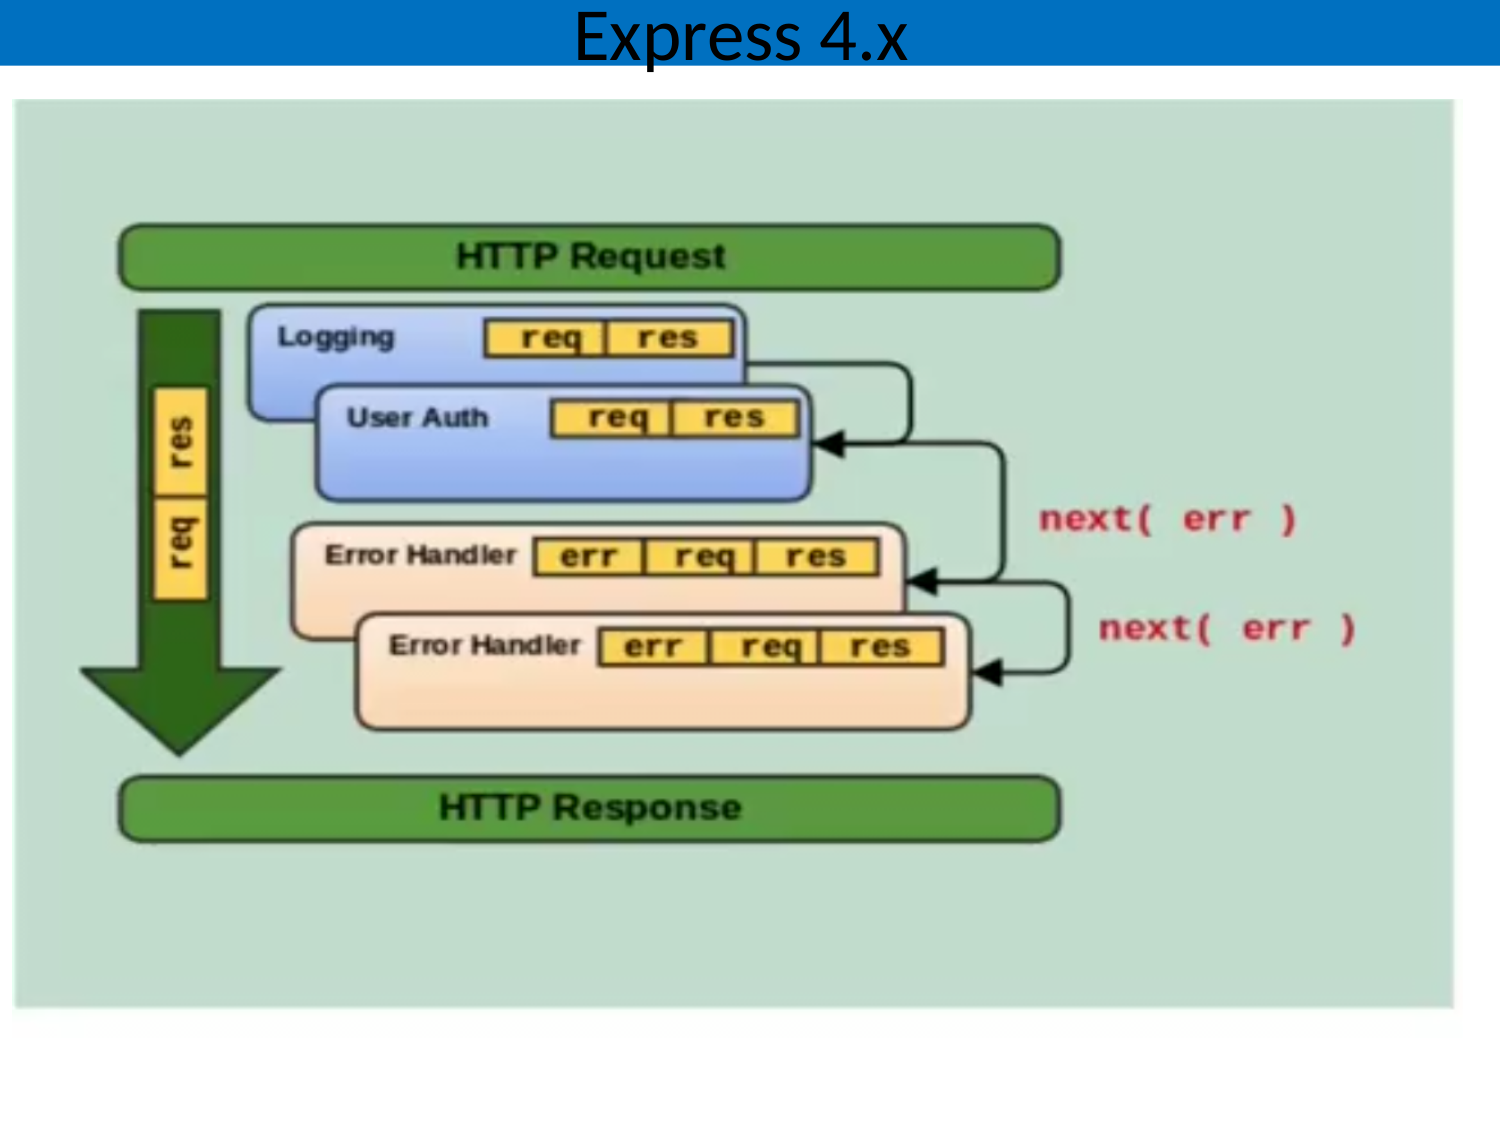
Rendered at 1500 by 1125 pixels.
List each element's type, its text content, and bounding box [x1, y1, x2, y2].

picture [12, 99, 1463, 1038]
text_box Express 4.x [0, 0, 1500, 66]
